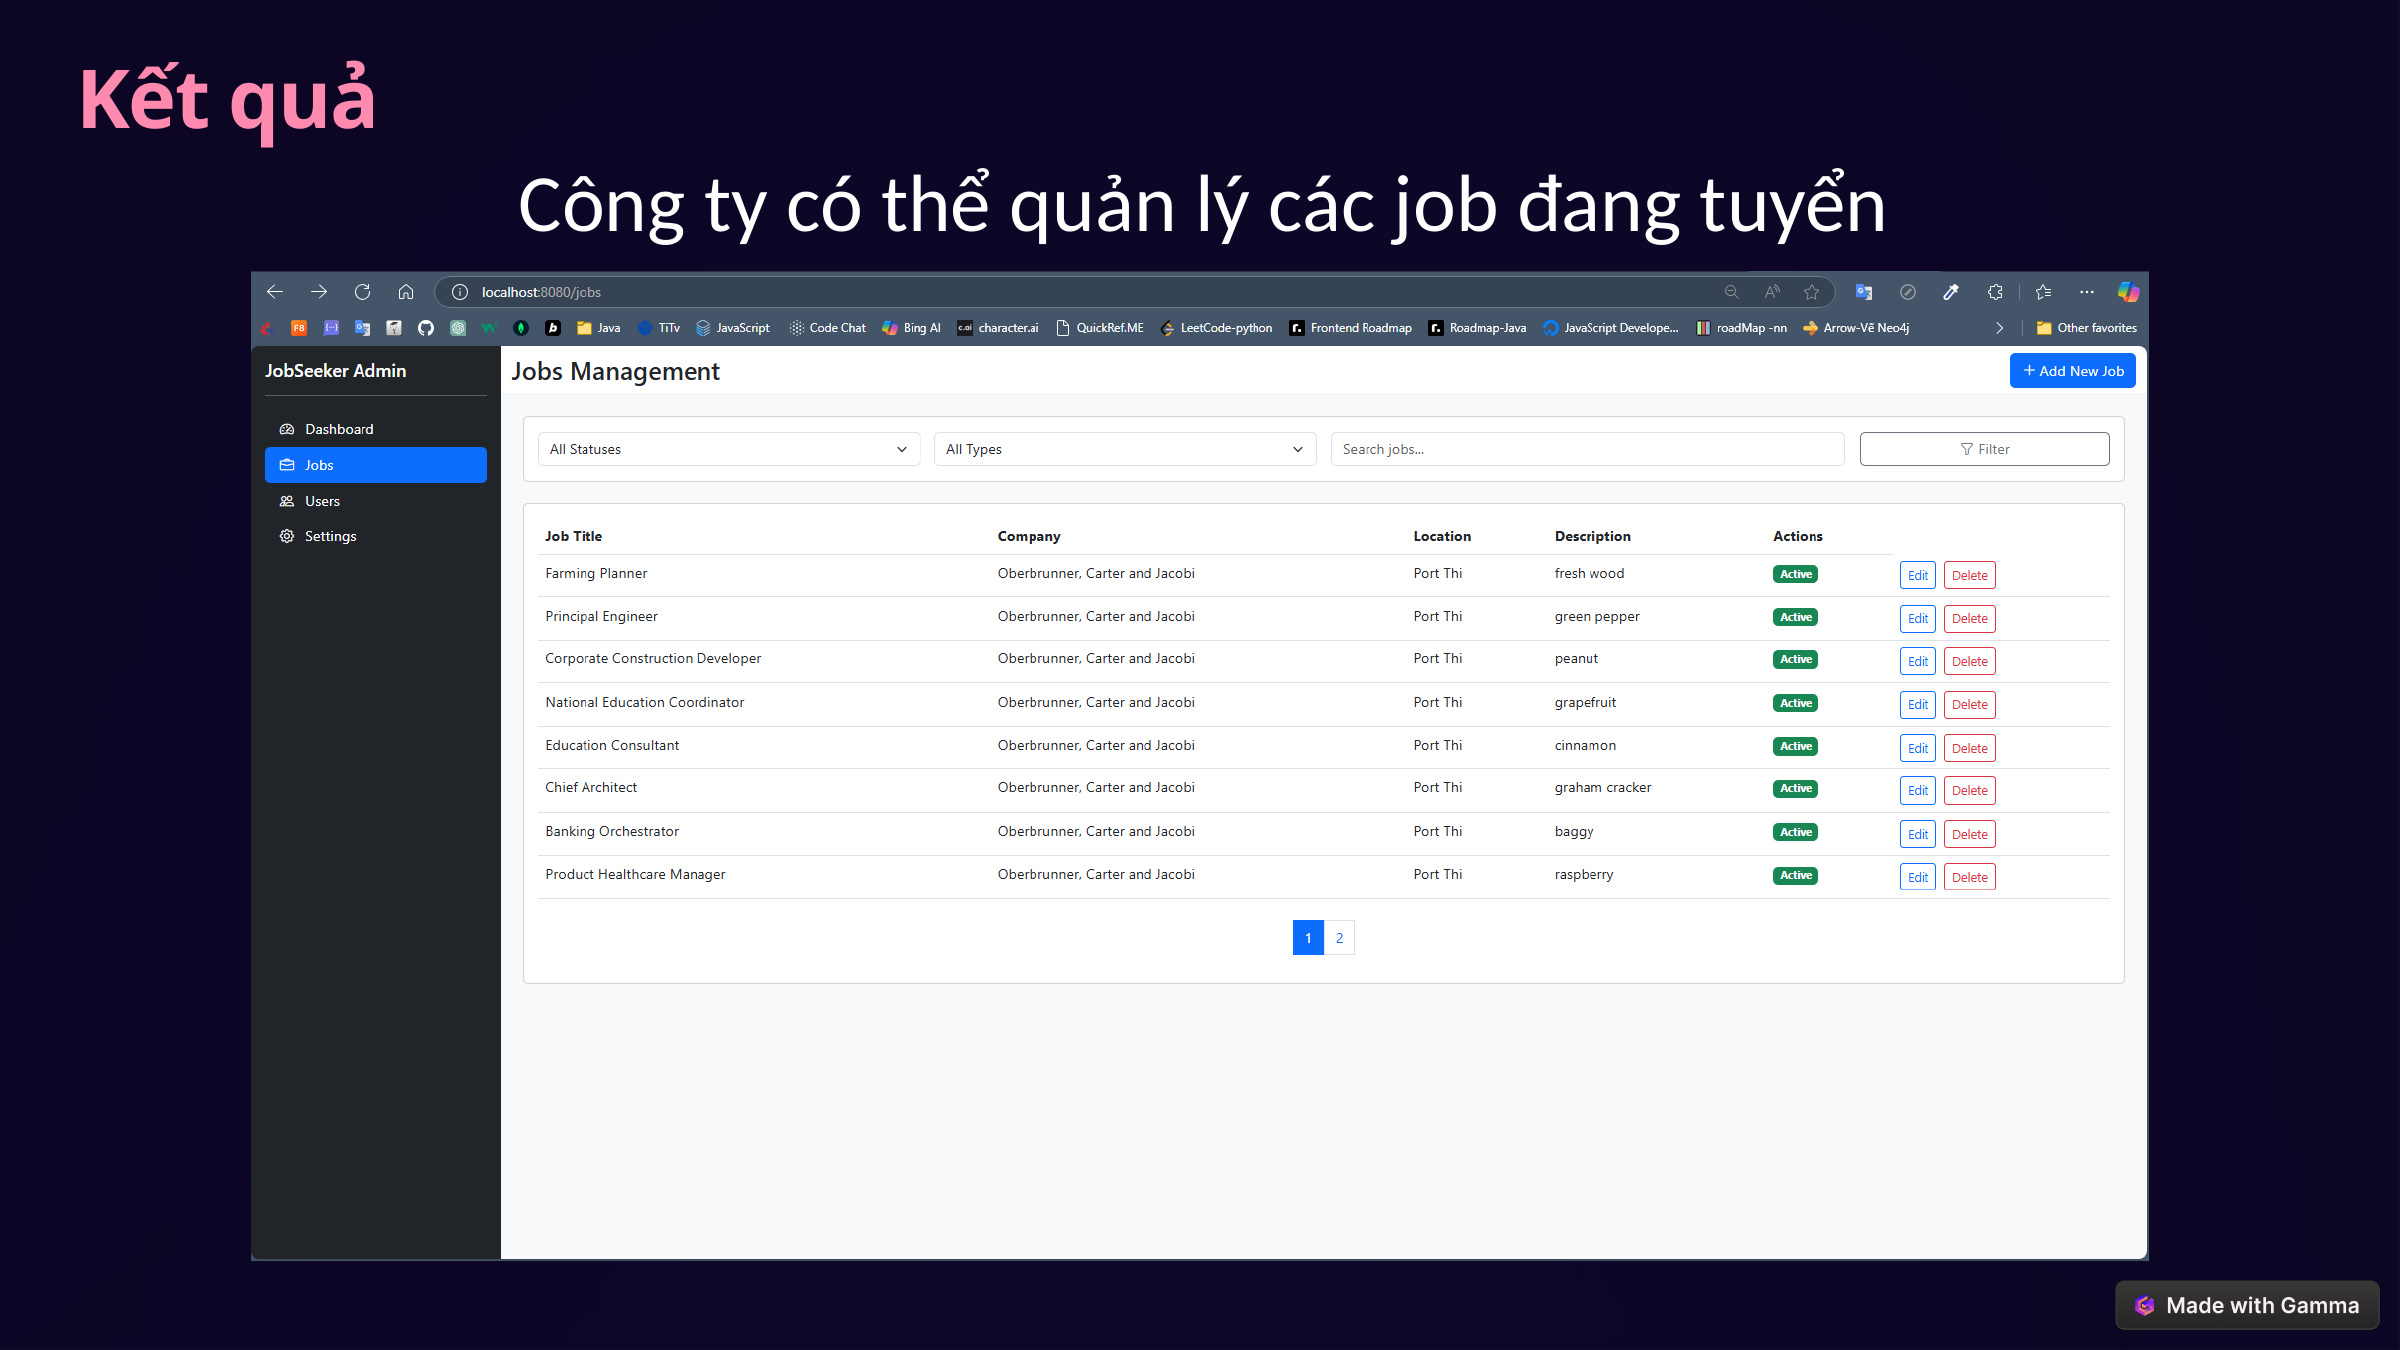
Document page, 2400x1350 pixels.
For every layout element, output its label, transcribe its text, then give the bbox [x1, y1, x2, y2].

picture [2106, 1271, 2389, 1339]
text_box Kết quả [76, 42, 897, 145]
text_box Công ty có thể quản lý các job đang tuyển [793, 145, 1615, 249]
picture [251, 271, 2149, 1261]
